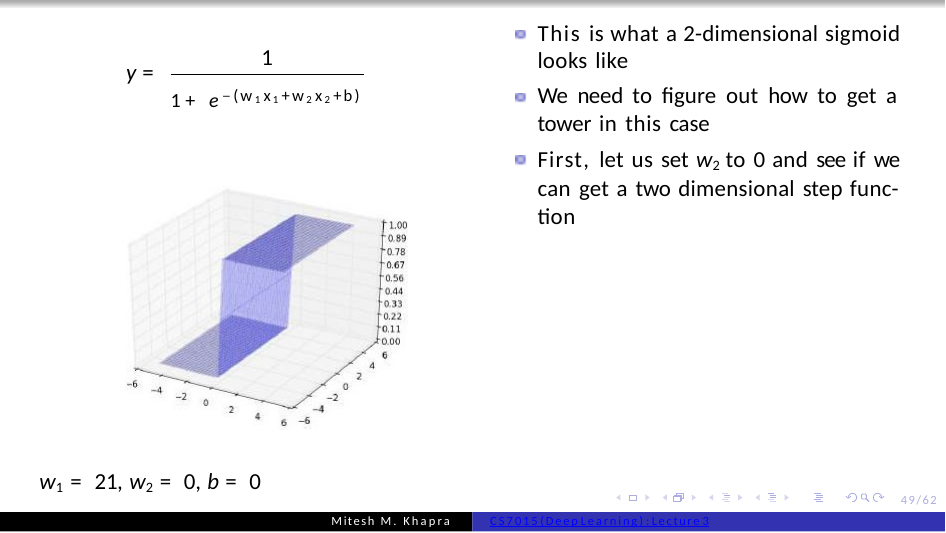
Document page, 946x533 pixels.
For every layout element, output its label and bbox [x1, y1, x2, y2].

picture [515, 155, 527, 167]
text_box [898, 493, 941, 508]
picture [125, 185, 408, 430]
text_box [0, 511, 946, 532]
slide_number [37, 471, 267, 511]
picture [0, 0, 945, 8]
picture [515, 92, 527, 104]
text_box [531, 16, 912, 229]
text_box [123, 40, 369, 111]
picture [515, 30, 527, 42]
